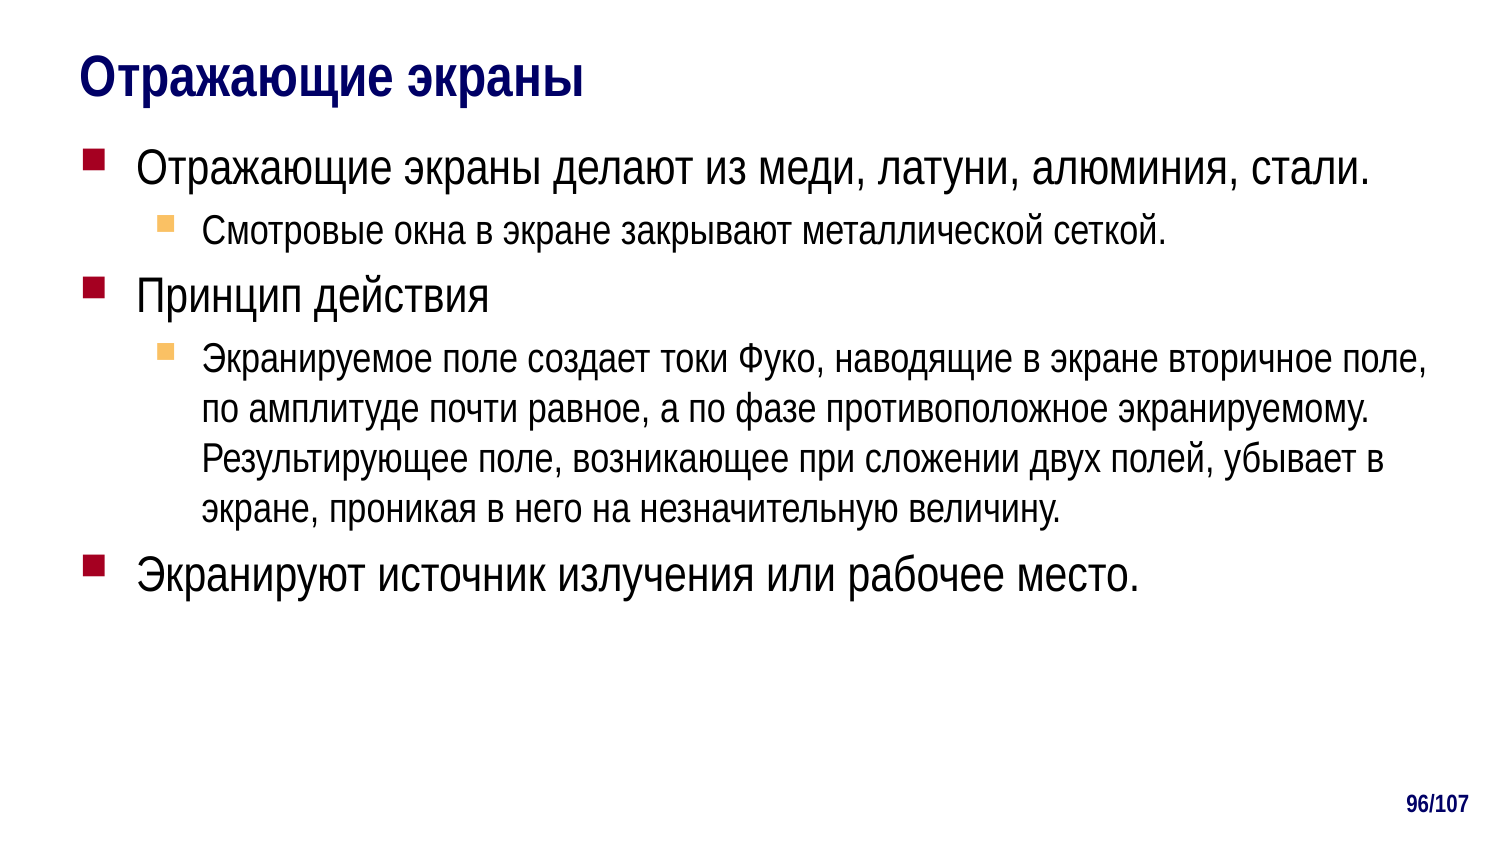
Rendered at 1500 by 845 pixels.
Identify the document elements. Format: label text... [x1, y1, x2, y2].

title Отражающие экраны [64, 32, 1483, 115]
list Отражающие экраны делают из меди, латуни, алюминия, стали. Смотровые окна в экране закрывают металлической сеткой. Принцип действия Экранируемое поле создает токи Фуко, наводящие в экране вторичное поле, по амплитуде почти равное, а по фазе противоположное экранируемому. Результирующее поле, возникающее при сложении двух полей, убывает в экране, проникая в него на незначительную величину. Экранируют источник излучения или рабочее место. [64, 126, 1483, 789]
